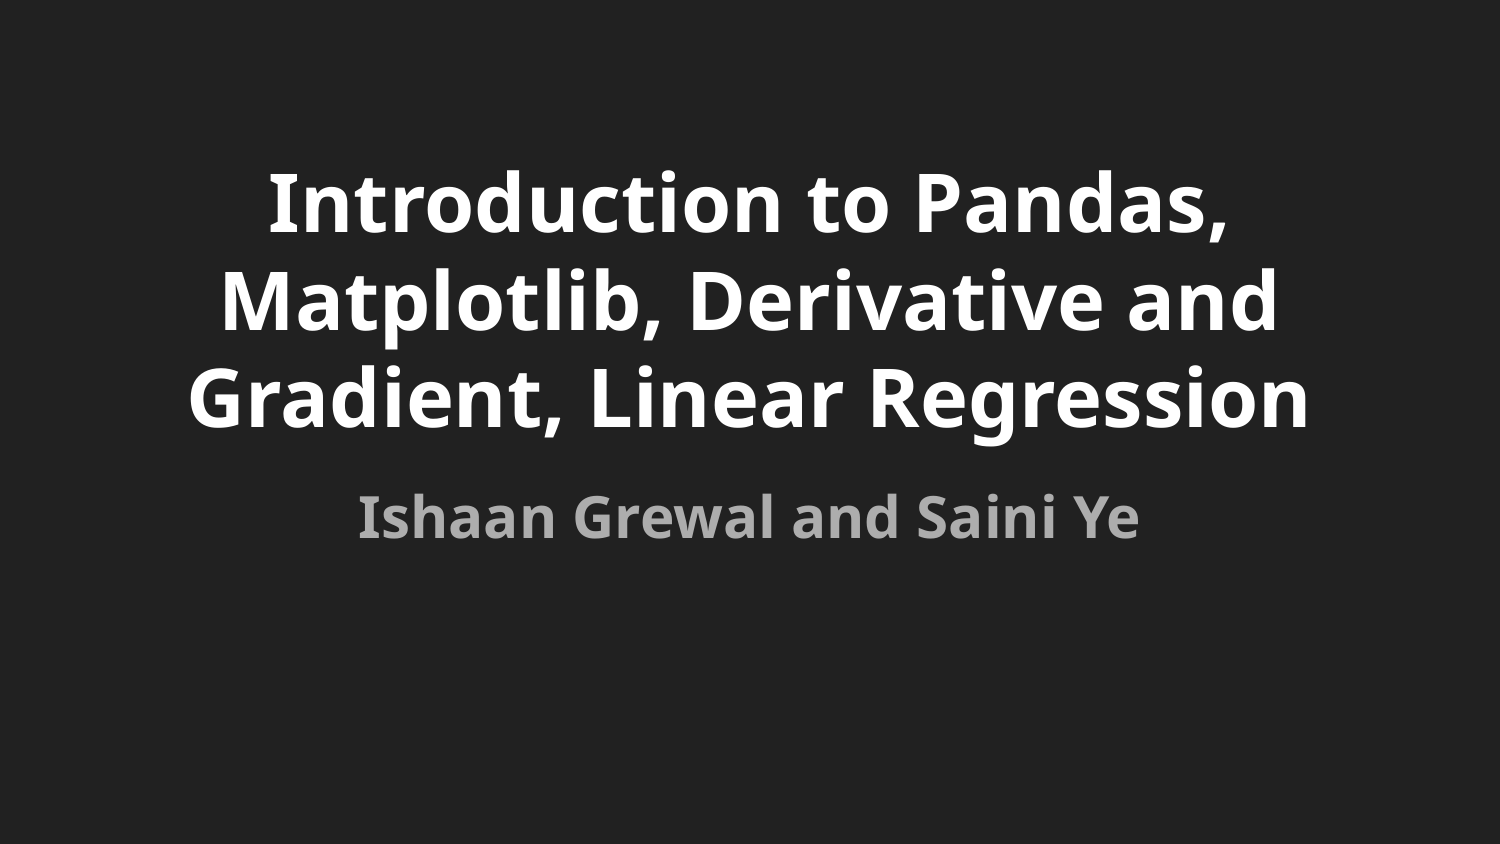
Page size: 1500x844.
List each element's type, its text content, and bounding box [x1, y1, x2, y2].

subtitle Ishaan Grewal and Saini Ye [51, 464, 1449, 595]
title Introduction to Pandas, Matplotlib, Derivative and Gradient, Linear Regression [51, 122, 1449, 459]
